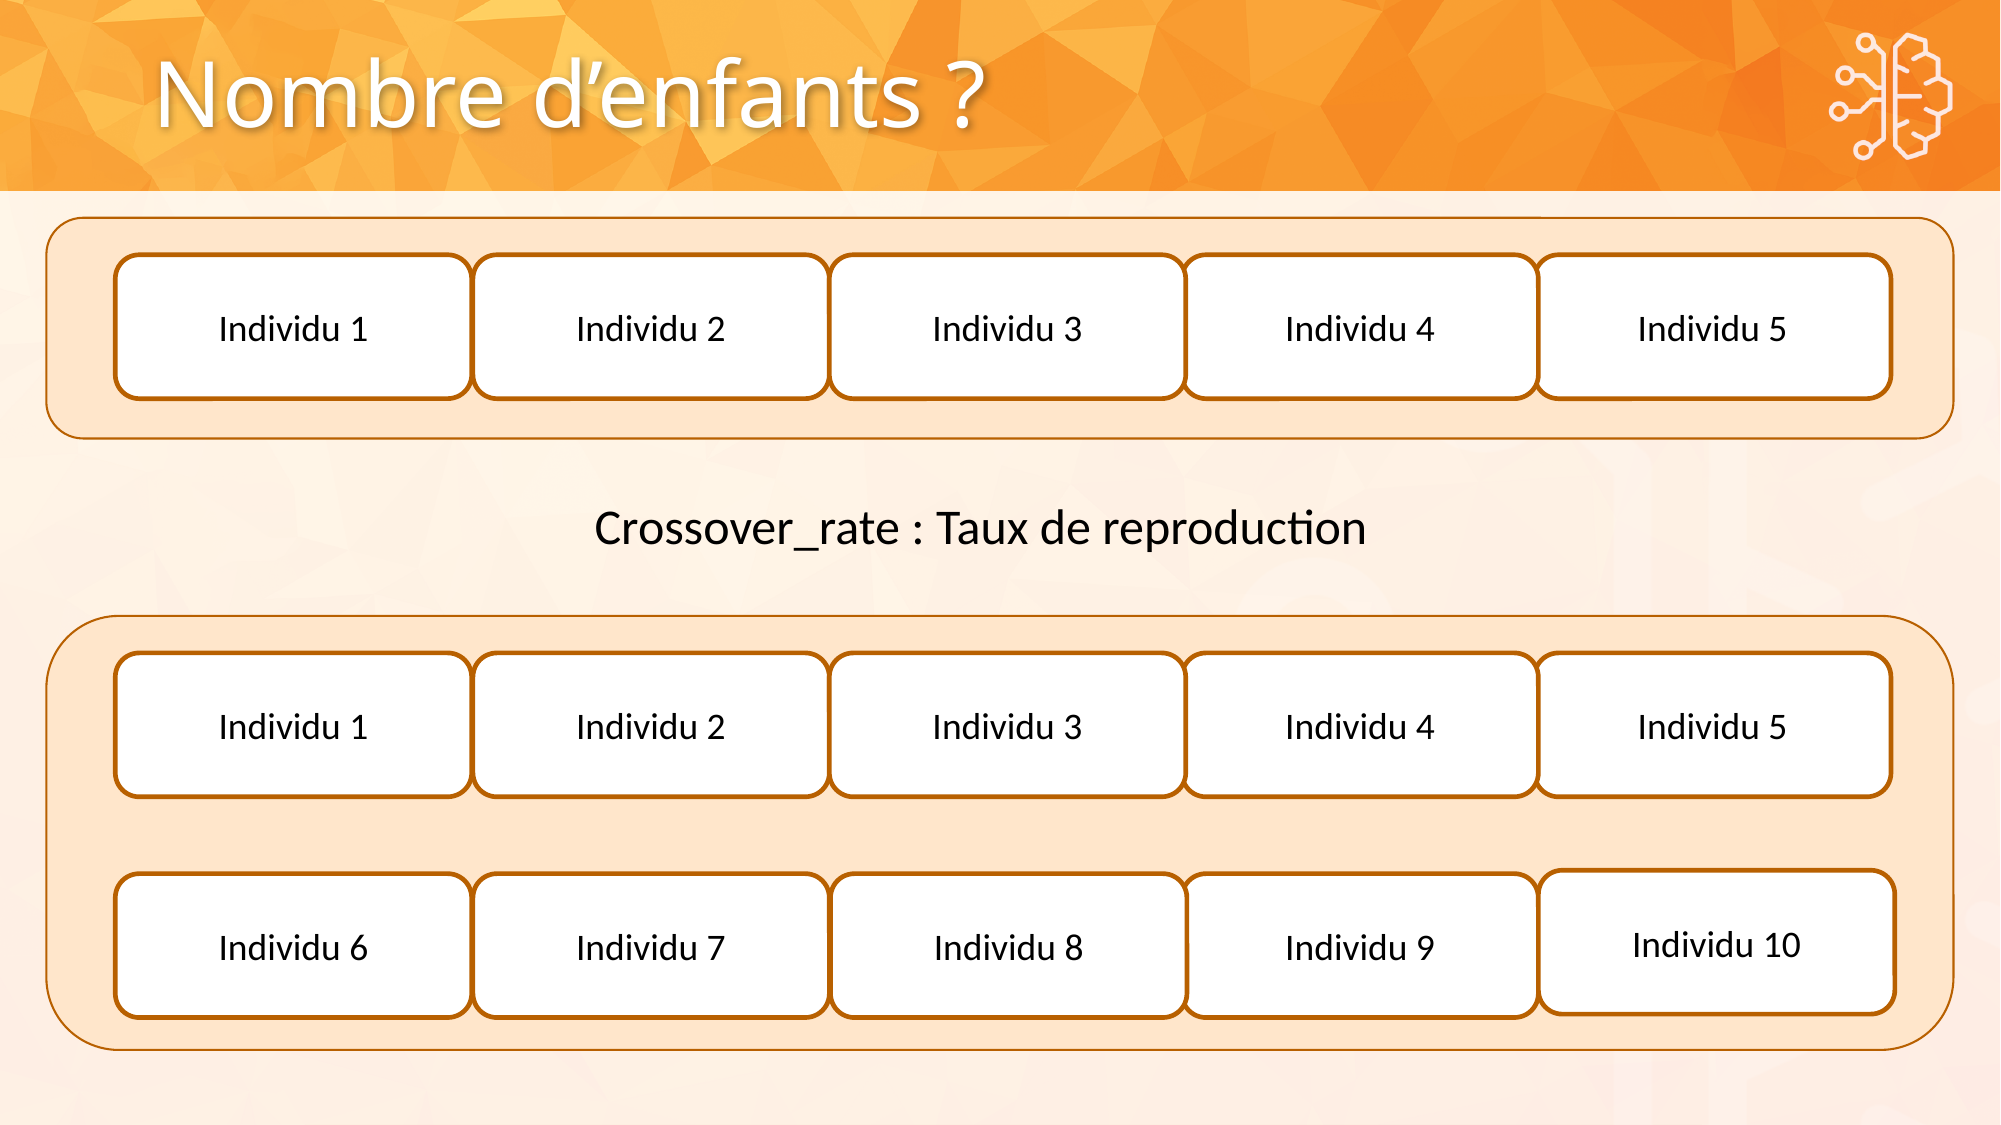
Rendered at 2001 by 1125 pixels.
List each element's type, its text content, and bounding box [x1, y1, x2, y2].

text_box Individu 7 [471, 872, 830, 1019]
text_box [45, 216, 1955, 440]
text_box Crossover_rate : Taux de reproduction [579, 486, 1539, 562]
text_box Individu 1 [114, 253, 472, 400]
text_box Individu 1 [114, 651, 472, 798]
picture [0, 0, 2001, 1125]
text_box Individu 6 [114, 872, 472, 1019]
text_box Individu 4 [1184, 253, 1540, 400]
text_box Individu 2 [471, 651, 829, 798]
text_box [45, 614, 1955, 1051]
text_box Individu 9 [1184, 872, 1539, 1019]
text_box Individu 2 [471, 253, 829, 400]
text_box Individu 10 [1537, 869, 1896, 1016]
text_box Individu 3 [828, 253, 1187, 400]
text_box Individu 5 [1537, 651, 1893, 798]
text_box Individu 8 [829, 872, 1188, 1019]
title Nombre d’enfants ? [137, 37, 1863, 158]
text_box Individu 3 [828, 651, 1187, 798]
text_box Individu 5 [1536, 253, 1893, 400]
text_box Individu 4 [1184, 651, 1540, 798]
